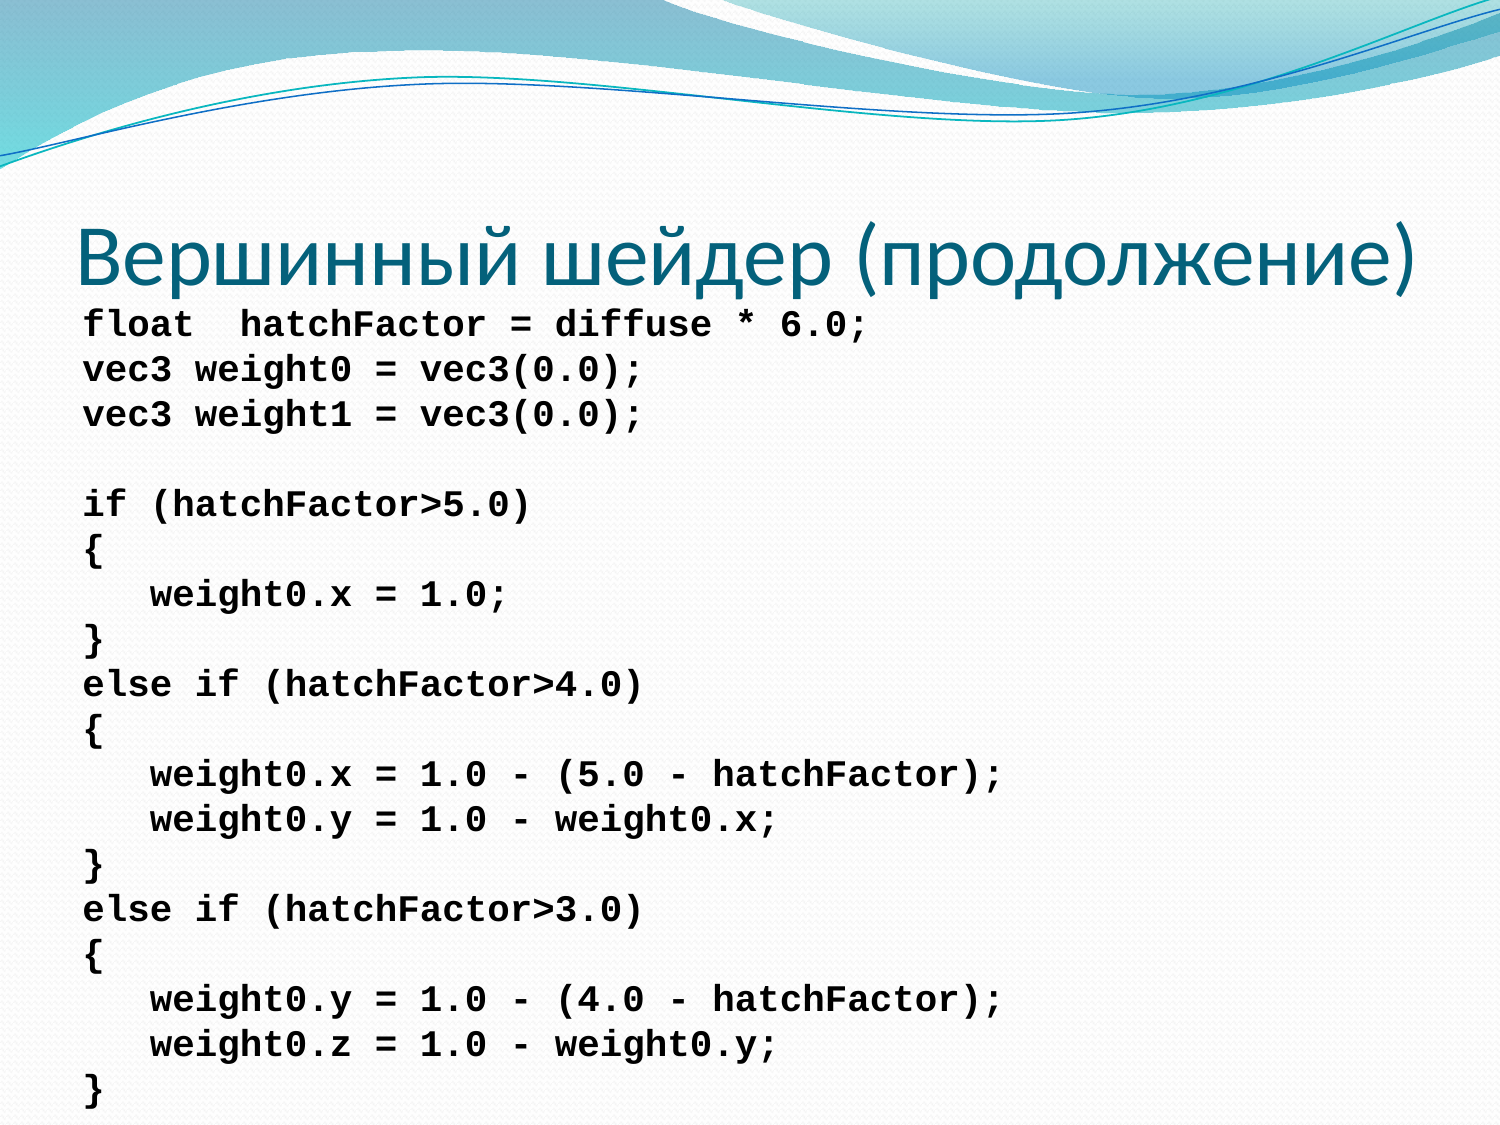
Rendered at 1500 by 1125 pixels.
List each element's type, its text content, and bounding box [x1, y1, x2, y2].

title Вершинный шейдер (продолжение) [75, 115, 1438, 291]
text_box float hatchFactor = diffuse * 6.0; vec3 weight0 = vec3(0.0); vec3 weight1 = vec3(0.0); if (hatchFactor>5.0) { weight0.x = 1.0; } else if (hatchFactor>4.0) { weight0.x = 1.0 - (5.0 - hatchFactor); weight0.y = 1.0 - weight0.x; } else if (hatchFactor>3.0) { weight0.y = 1.0 - (4.0 - hatchFactor); weight0.z = 1.0 - weight0.y; } [0, 291, 1459, 1117]
